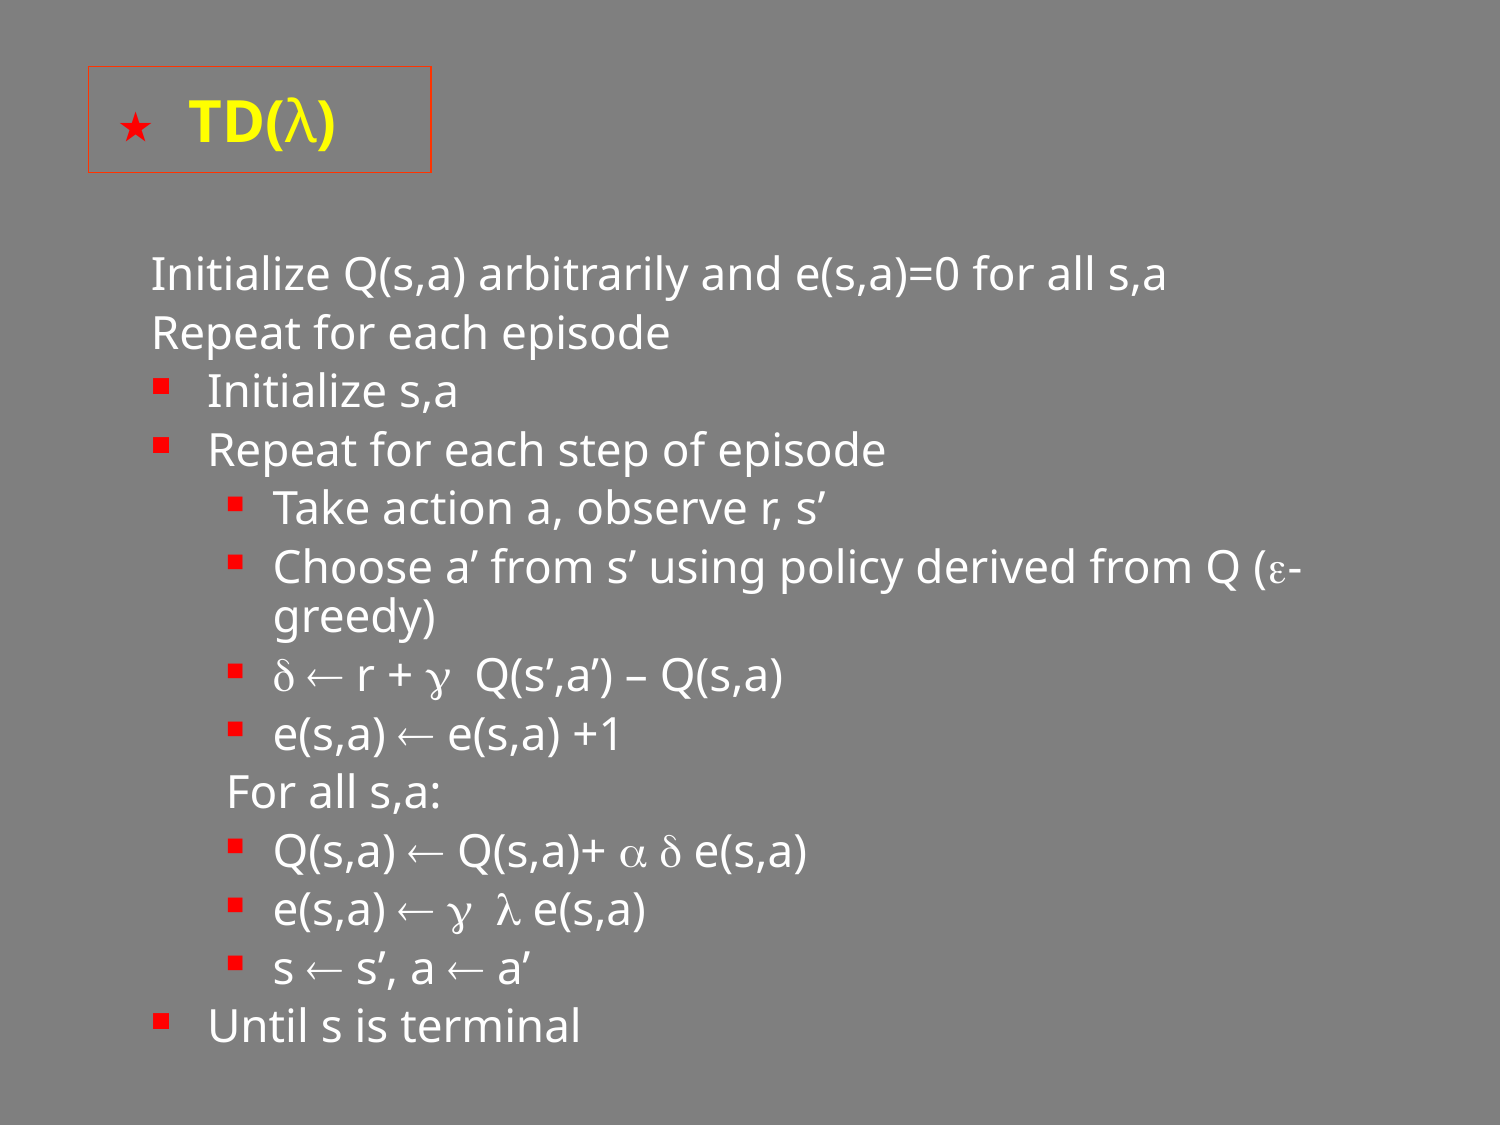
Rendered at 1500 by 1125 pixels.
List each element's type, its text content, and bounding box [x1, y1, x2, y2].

list Initialize Q(s,a) arbitrarily and e(s,a)=0 for all s,a Repeat for each episode Initialize s,a Repeat for each step of episode Take action a, observe r, s’ Choose a’ from s’ using policy derived from Q (e-greedy) d  r + g Q(s’,a’) – Q(s,a) e(s,a)  e(s,a) +1 For all s,a: Q(s,a)  Q(s,a)+ a d e(s,a) e(s,a)  g l e(s,a) s  s’, a  a’ Until s is terminal [135, 243, 1460, 1036]
text_box ★ TD(λ) [88, 66, 432, 173]
